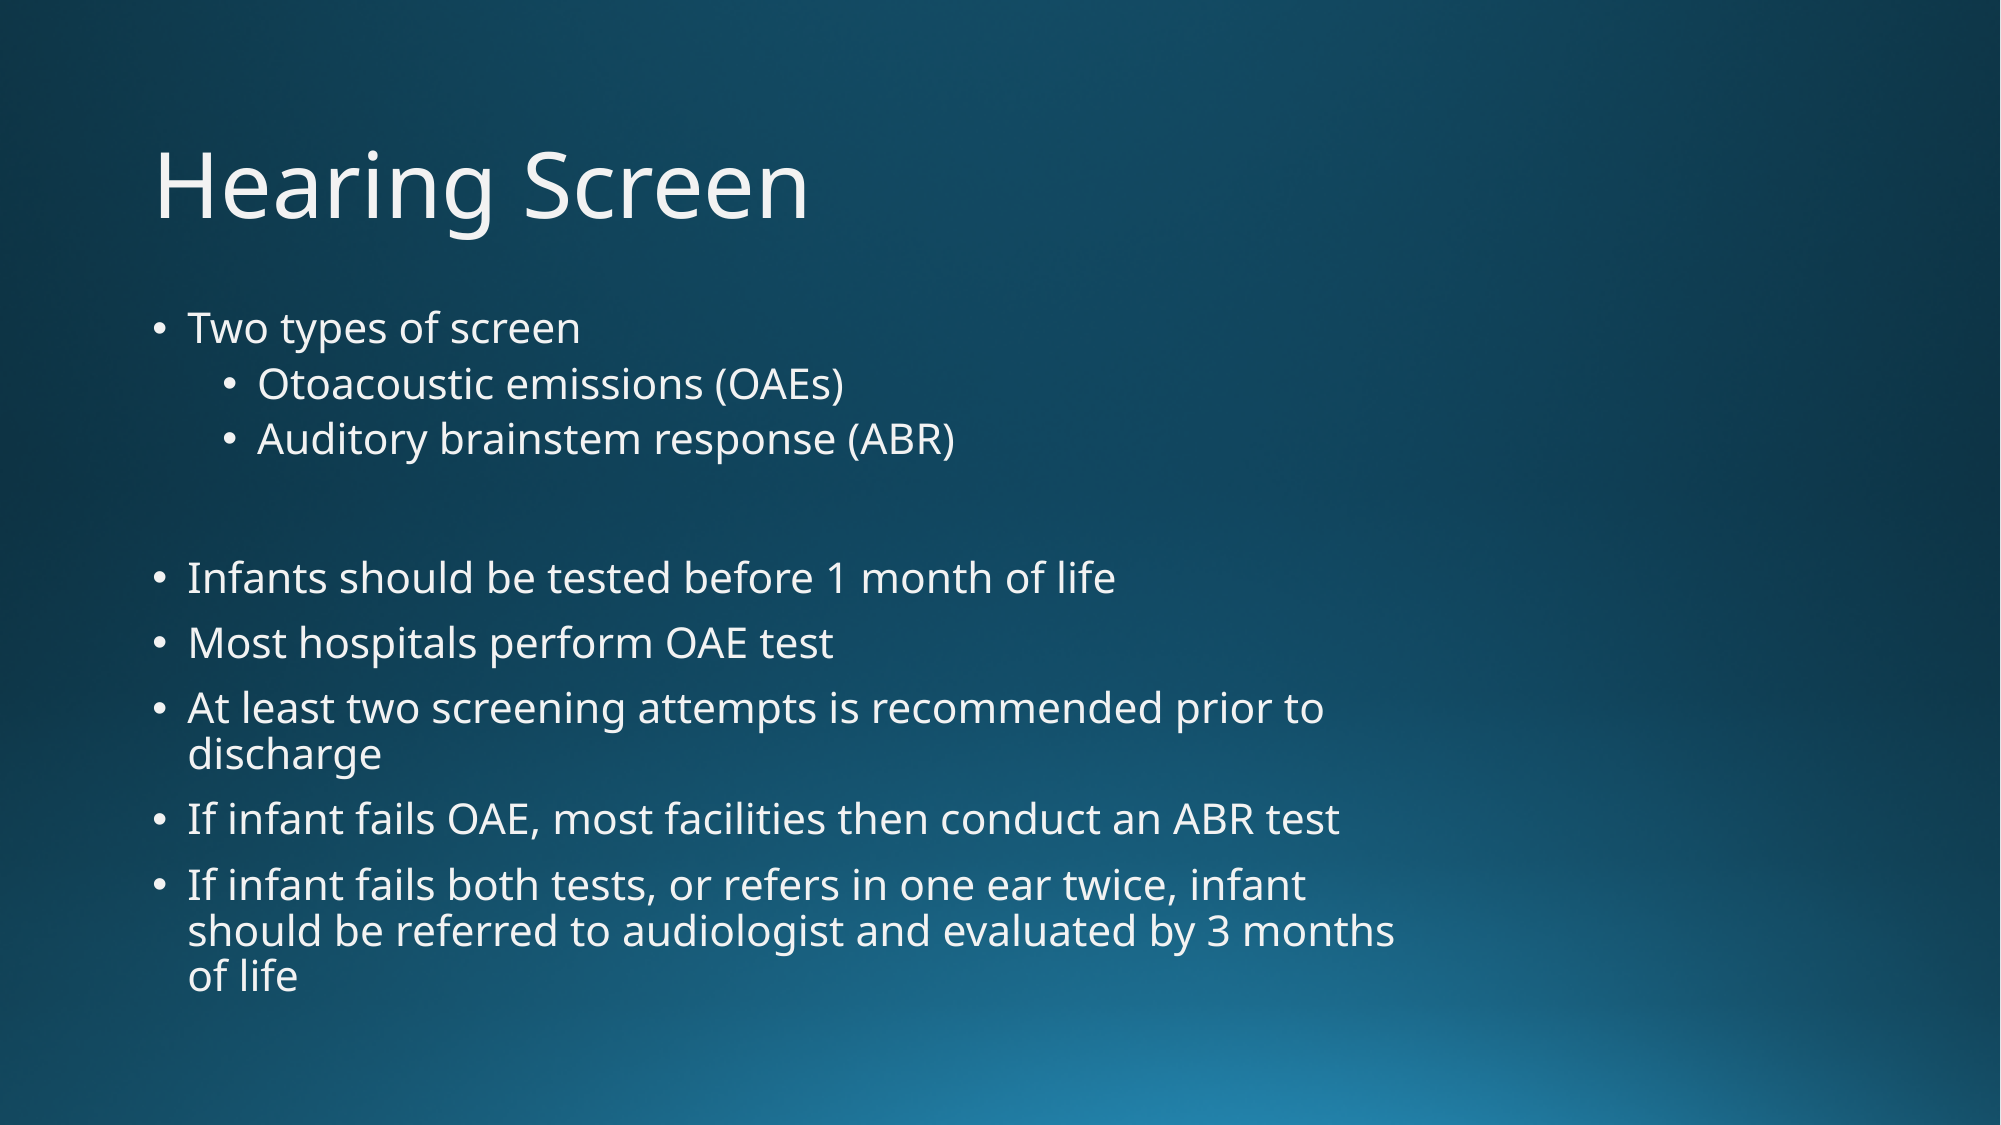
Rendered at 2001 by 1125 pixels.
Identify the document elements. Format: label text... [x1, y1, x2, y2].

list Two types of screen Otoacoustic emissions (OAEs) Auditory brainstem response (ABR) Infants should be tested before 1 month of life Most hospitals perform OAE test At least two screening attempts is recommended prior to discharge If infant fails OAE, most facilities then conduct an ABR test If infant fails both tests, or refers in one ear twice, infant should be referred to audiologist and evaluated by 3 months of life [137, 299, 1443, 1014]
title Hearing Screen [137, 59, 1443, 247]
text_box [0, 0, 2000, 1125]
